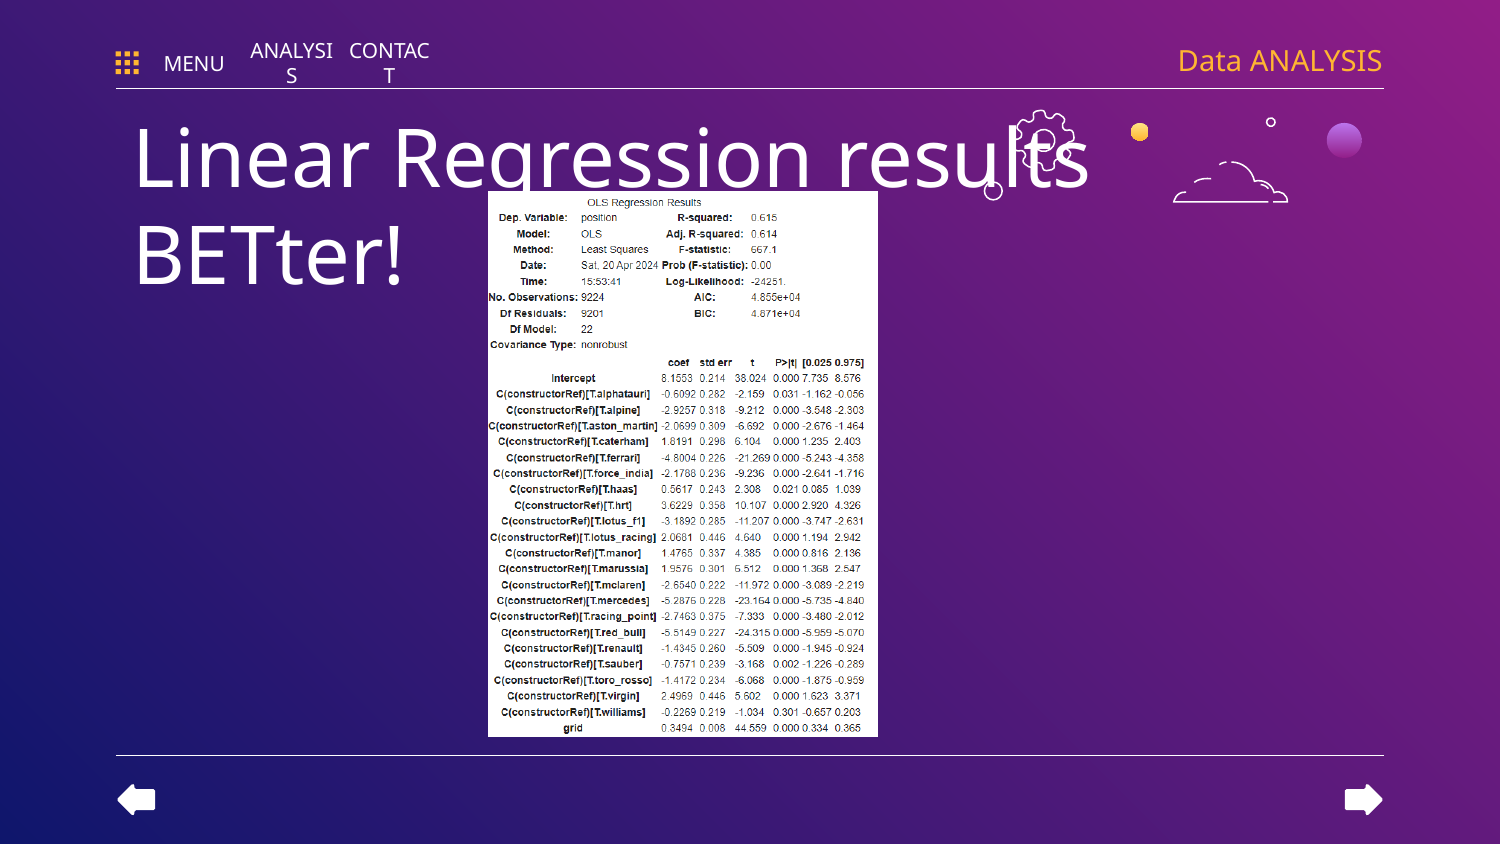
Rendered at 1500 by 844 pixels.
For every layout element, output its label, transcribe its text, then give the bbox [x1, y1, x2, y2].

text_box [1326, 122, 1362, 158]
text_box [1013, 110, 1075, 171]
text_box Data ANALYSIS [1158, 34, 1383, 85]
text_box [1173, 161, 1289, 203]
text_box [115, 50, 139, 75]
text_box [117, 784, 156, 816]
text_box CONTACT [346, 45, 433, 81]
text_box ANALYSIS [248, 45, 335, 81]
text_box [1344, 784, 1383, 816]
text_box [109, 45, 145, 81]
title Linear Regression results BETter! [117, 90, 1383, 191]
text_box MENU [151, 45, 237, 81]
text_box [1131, 122, 1149, 141]
picture [487, 191, 878, 737]
